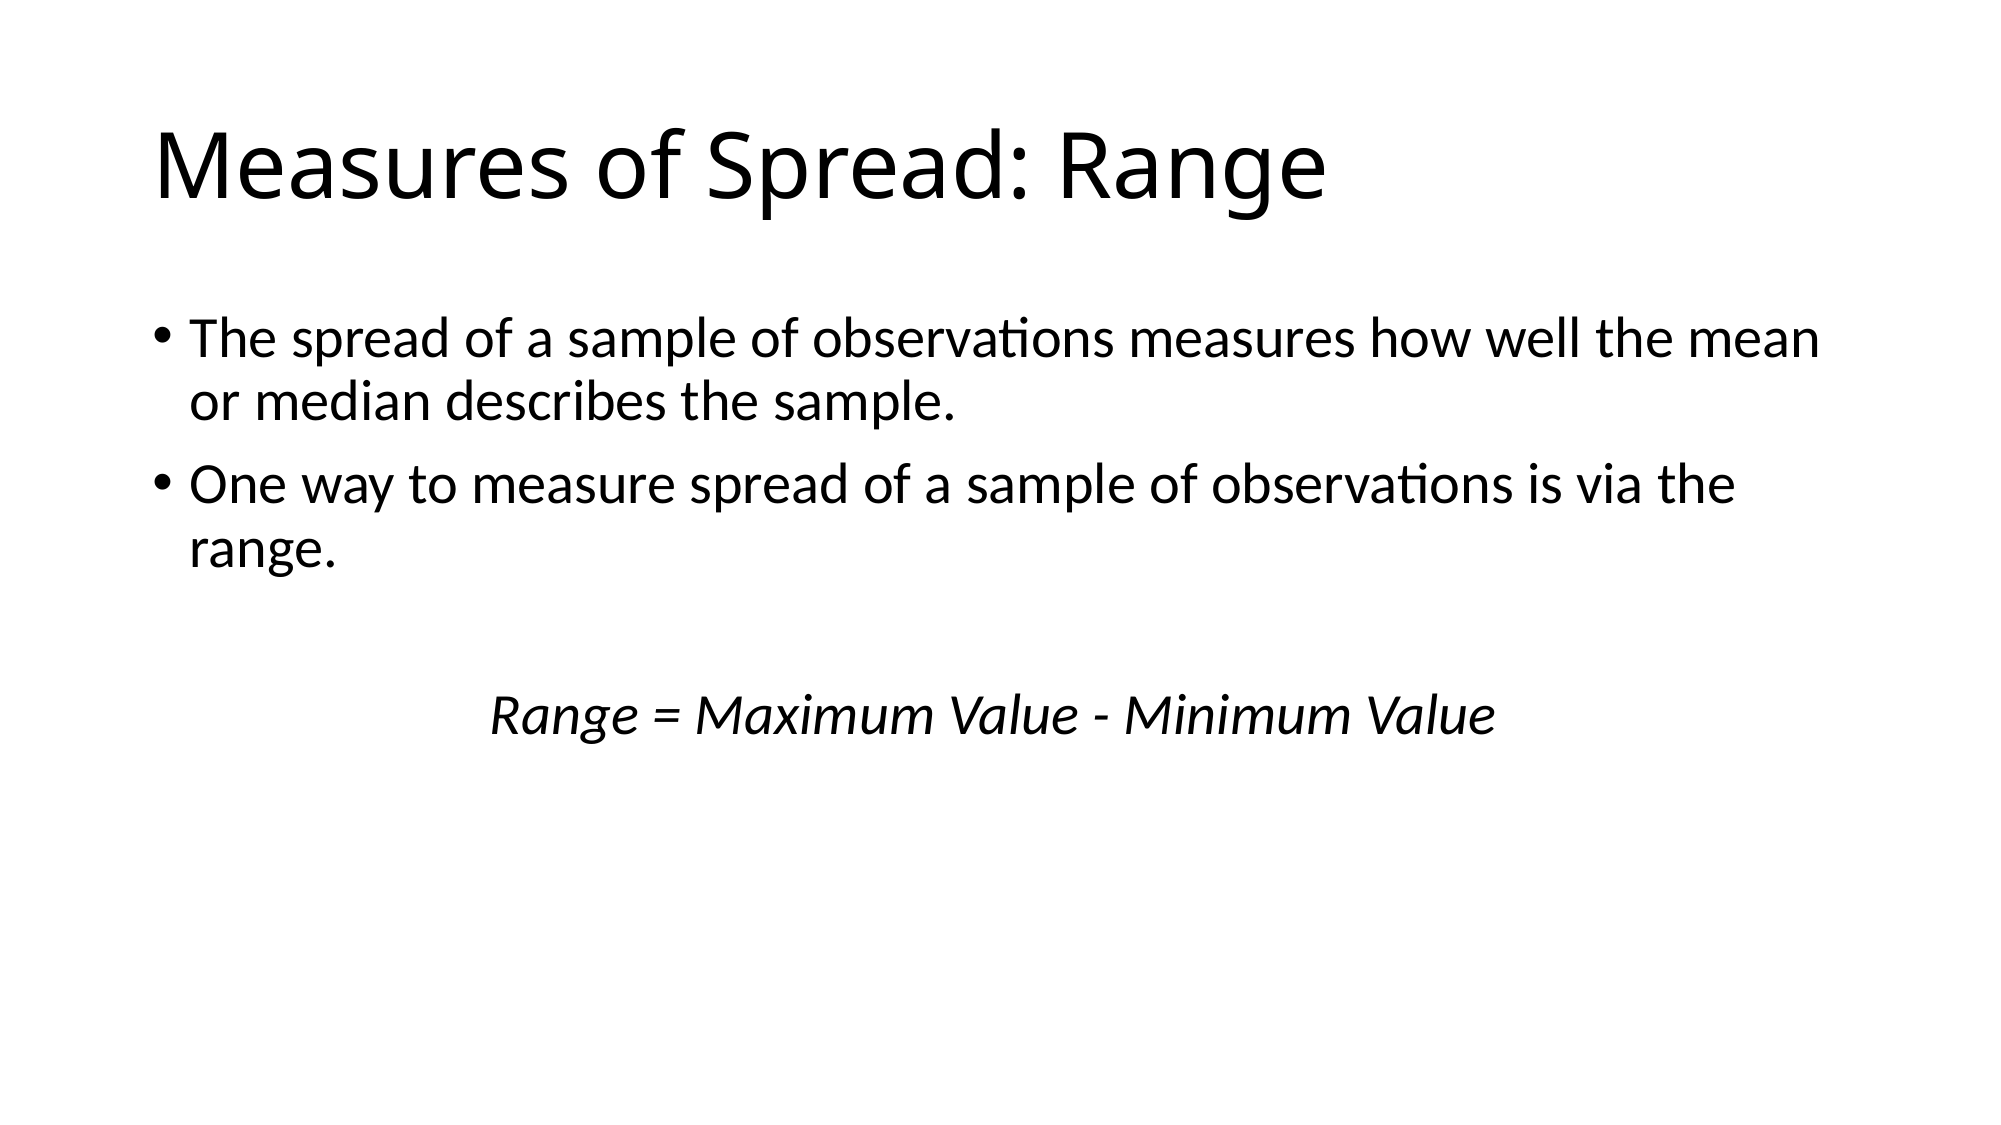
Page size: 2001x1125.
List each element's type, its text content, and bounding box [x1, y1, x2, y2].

title Measures of Spread: Range [137, 59, 1863, 278]
list The spread of a sample of observations measures how well the mean or median describes the sample. One way to measure spread of a sample of observations is via the range. Range = Maximum Value - Minimum Value [137, 299, 1863, 1014]
